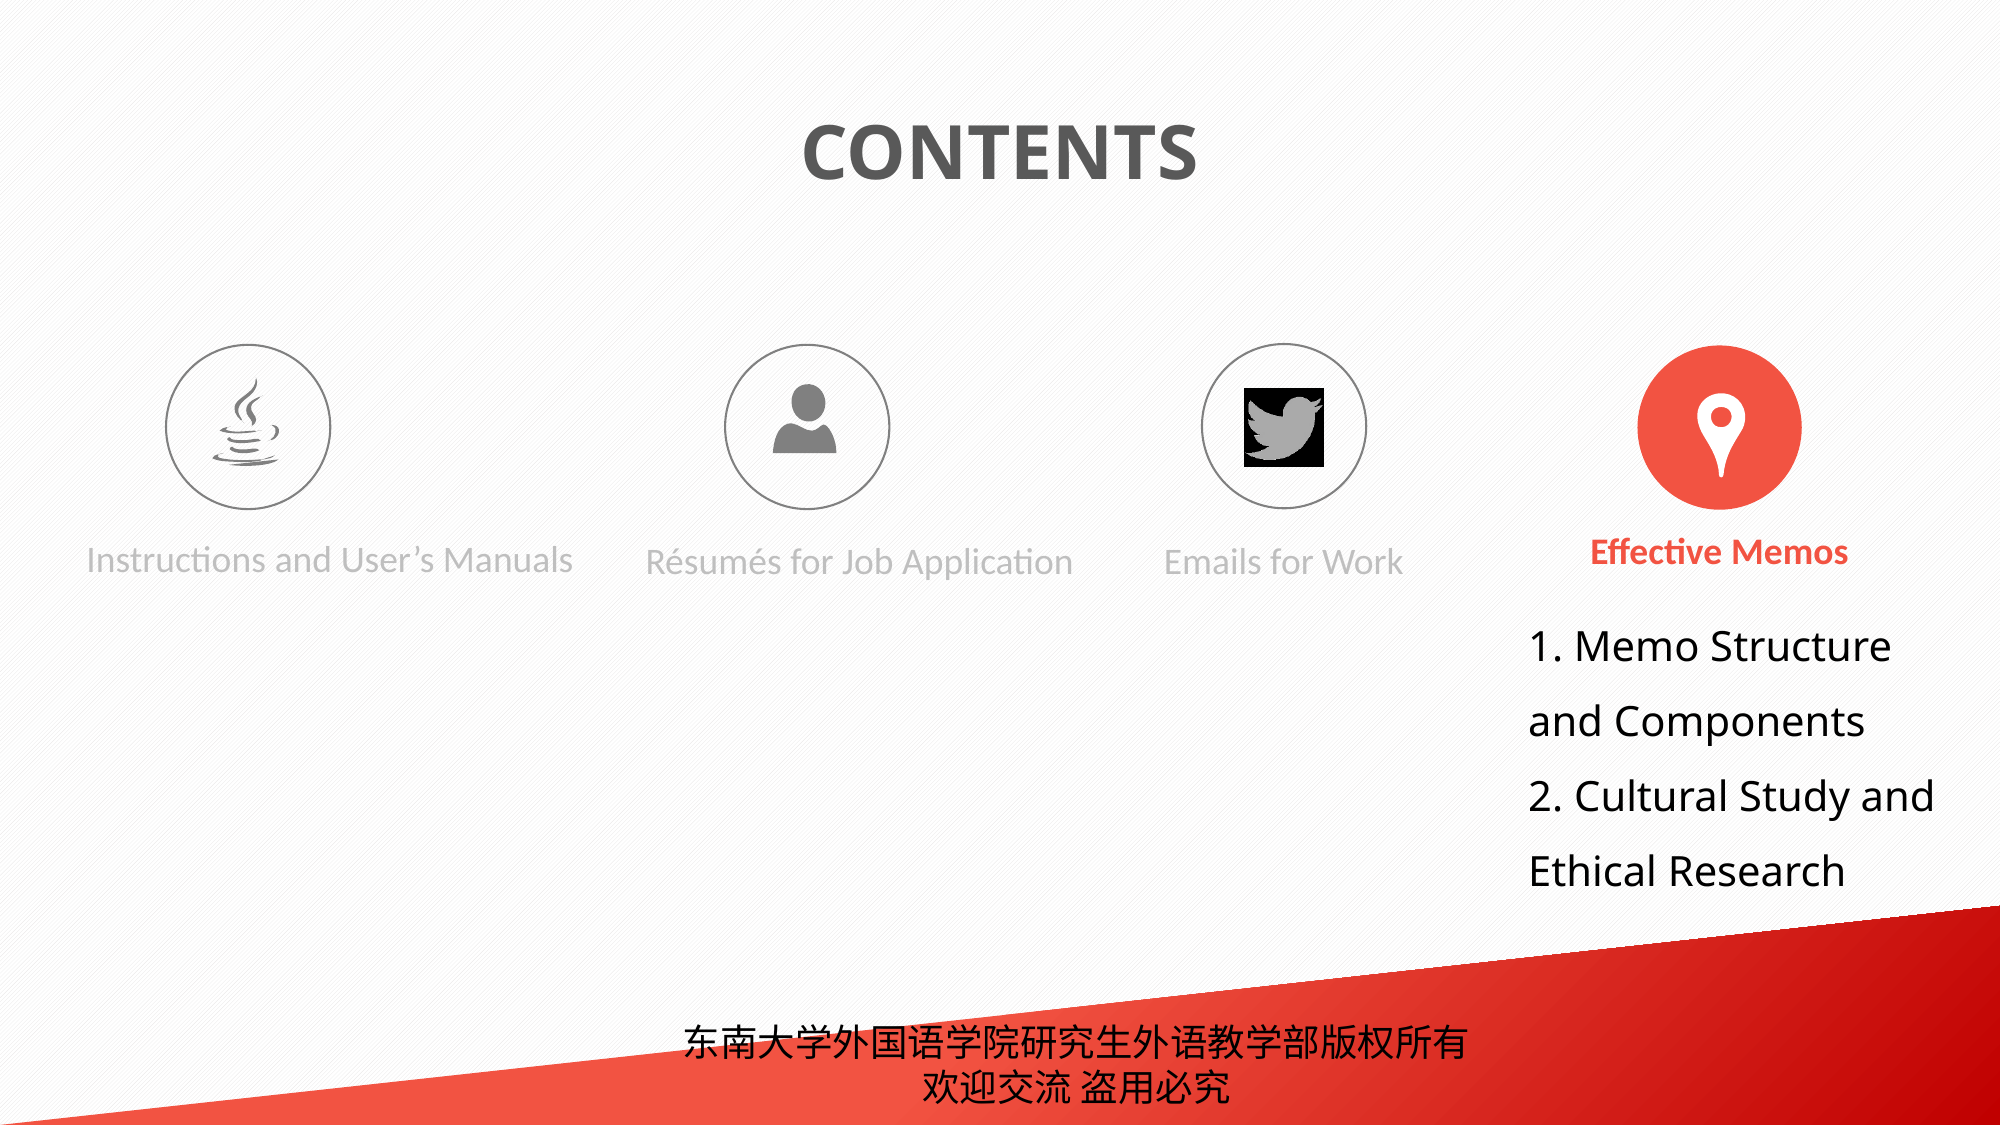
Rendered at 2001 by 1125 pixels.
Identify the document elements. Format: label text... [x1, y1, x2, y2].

text_box [1697, 393, 1746, 478]
text_box [1636, 344, 1803, 511]
text_box Effective Memos [1575, 520, 1864, 580]
text_box Instructions and User’s Manuals [71, 527, 589, 587]
text_box [164, 343, 332, 511]
text_box [724, 343, 891, 511]
text_box CONTENTS [785, 97, 1214, 203]
text_box [1200, 342, 1368, 510]
picture [1244, 388, 1324, 467]
text_box 1. Memo Structure and Components 2. Cultural Study and Ethical Research [1513, 587, 1979, 903]
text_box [772, 382, 837, 454]
text_box [1031, 904, 2000, 1125]
text_box Résumés for Job Application [630, 529, 1090, 590]
text_box 东南大学外国语学院研究生外语教学部版权所有 欢迎交流 盗用必究 [655, 1011, 1498, 1125]
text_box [212, 377, 285, 467]
text_box [0, 1052, 655, 1125]
text_box Emails for Work [1149, 529, 1419, 590]
